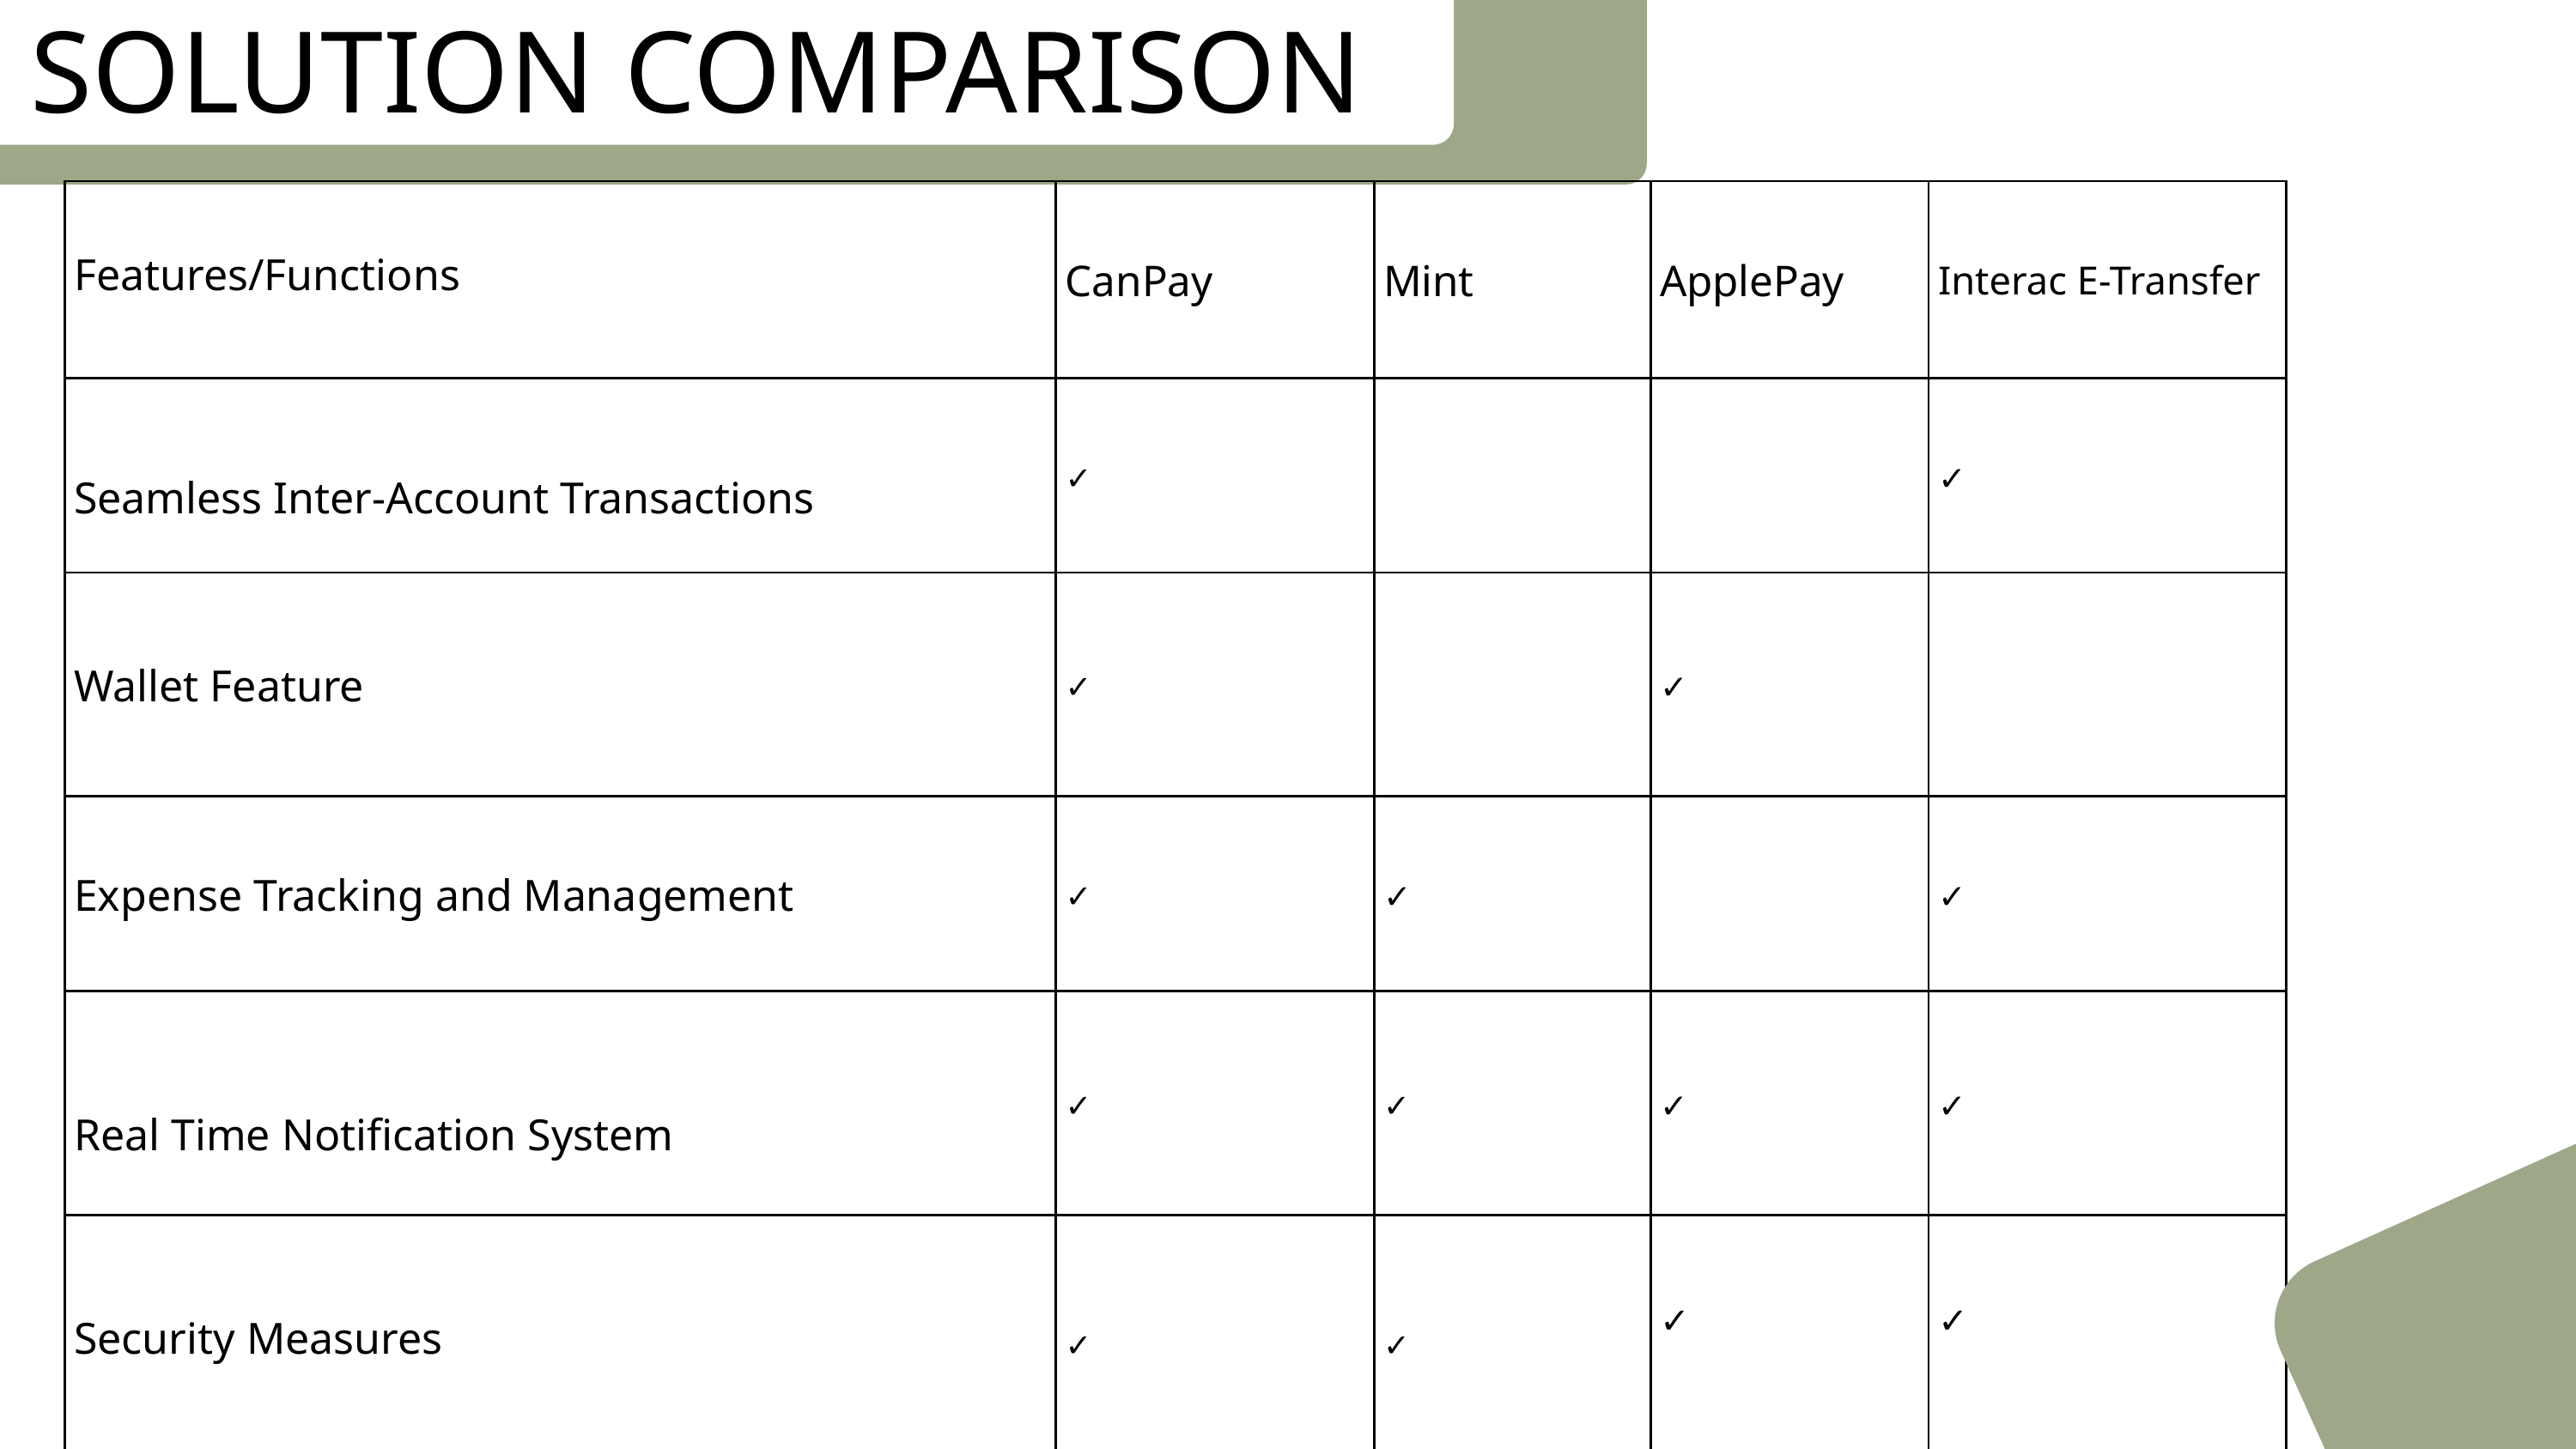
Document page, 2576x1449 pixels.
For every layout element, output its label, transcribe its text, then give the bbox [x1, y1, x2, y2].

table_cell ✓ [1057, 1216, 1373, 1449]
table_cell [1652, 379, 1928, 572]
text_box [2300, 1093, 2576, 1449]
table_cell ✓ [1652, 1216, 1928, 1449]
table_cell [1376, 379, 1649, 572]
table_cell Real Time Notification System [66, 992, 1054, 1214]
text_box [0, 0, 1647, 185]
table_cell ✓ [1057, 797, 1373, 990]
table_cell ✓ [1929, 797, 2285, 990]
table_cell ✓ [1929, 379, 2285, 572]
table_header Features/Functions [66, 194, 1054, 377]
table_cell ✓ [1652, 573, 1928, 795]
table_cell Expense Tracking and Management [66, 797, 1054, 990]
table_cell ✓ [1057, 573, 1373, 795]
table_cell ✓ [1057, 379, 1373, 572]
table_cell ✓ [1929, 992, 2285, 1214]
table_header Mint [1376, 191, 1649, 377]
table_cell ✓ [1929, 1216, 2285, 1449]
table_header CanPay [1057, 194, 1373, 377]
table_cell ✓ [1057, 992, 1373, 1214]
table_cell Wallet Feature [66, 573, 1054, 795]
table_cell Seamless Inter-Account Transactions [66, 379, 1054, 572]
table_cell [1376, 573, 1649, 795]
table_cell ✓ [1376, 1216, 1649, 1449]
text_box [0, 0, 1455, 145]
table_header ApplePay [1652, 182, 1928, 377]
table_cell Security Measures [66, 1216, 1054, 1449]
table_cell [1652, 797, 1928, 990]
table_cell [1929, 573, 2285, 795]
table_cell ✓ [1376, 992, 1649, 1214]
table_header Interac E-Transfer [1929, 182, 2285, 377]
table_cell ✓ [1376, 797, 1649, 990]
table_cell ✓ [1652, 992, 1928, 1214]
